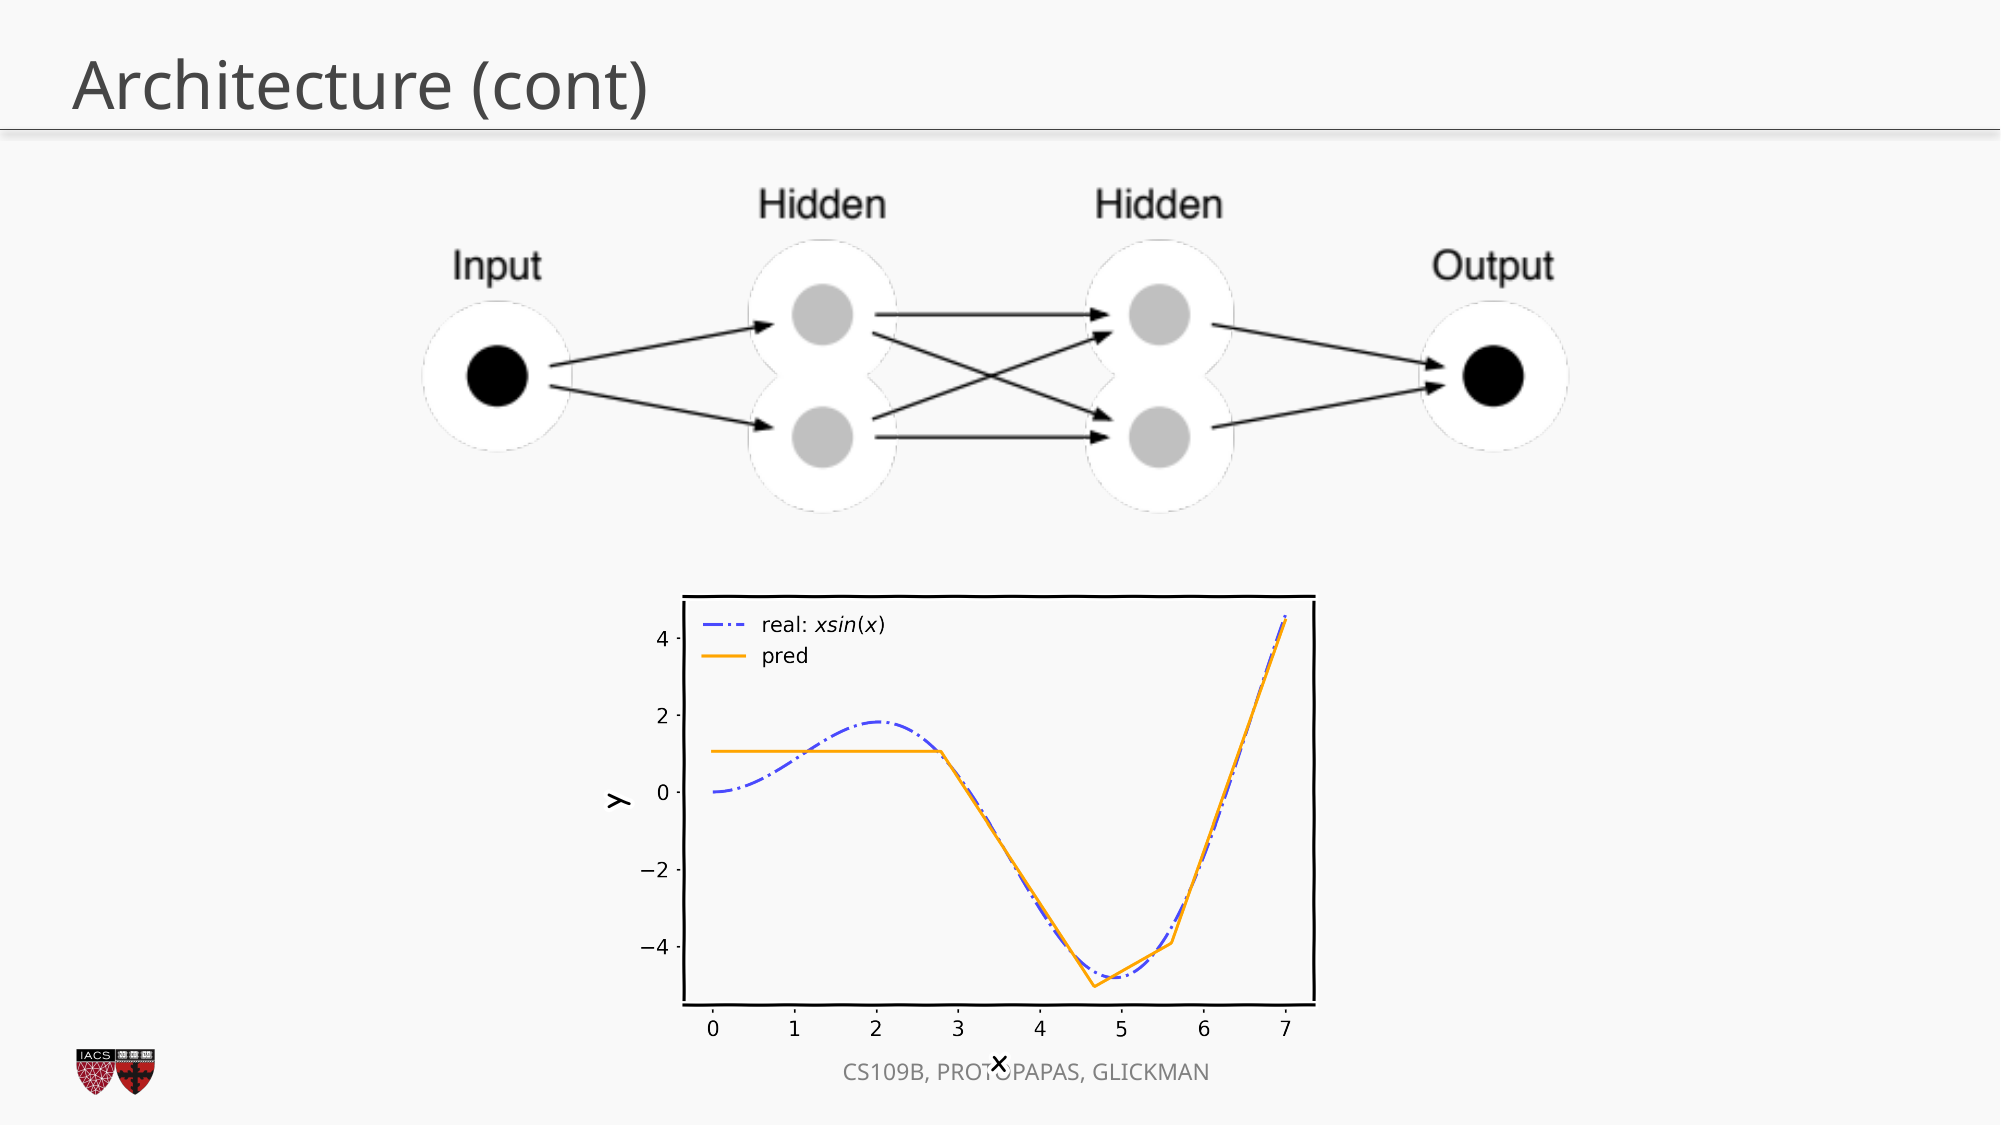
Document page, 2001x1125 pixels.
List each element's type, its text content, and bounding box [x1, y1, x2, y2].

picture [75, 1049, 155, 1095]
title Architecture (cont) [1707, 35, 1943, 162]
picture [283, 35, 1705, 1125]
title Architecture (cont) [57, 35, 280, 162]
